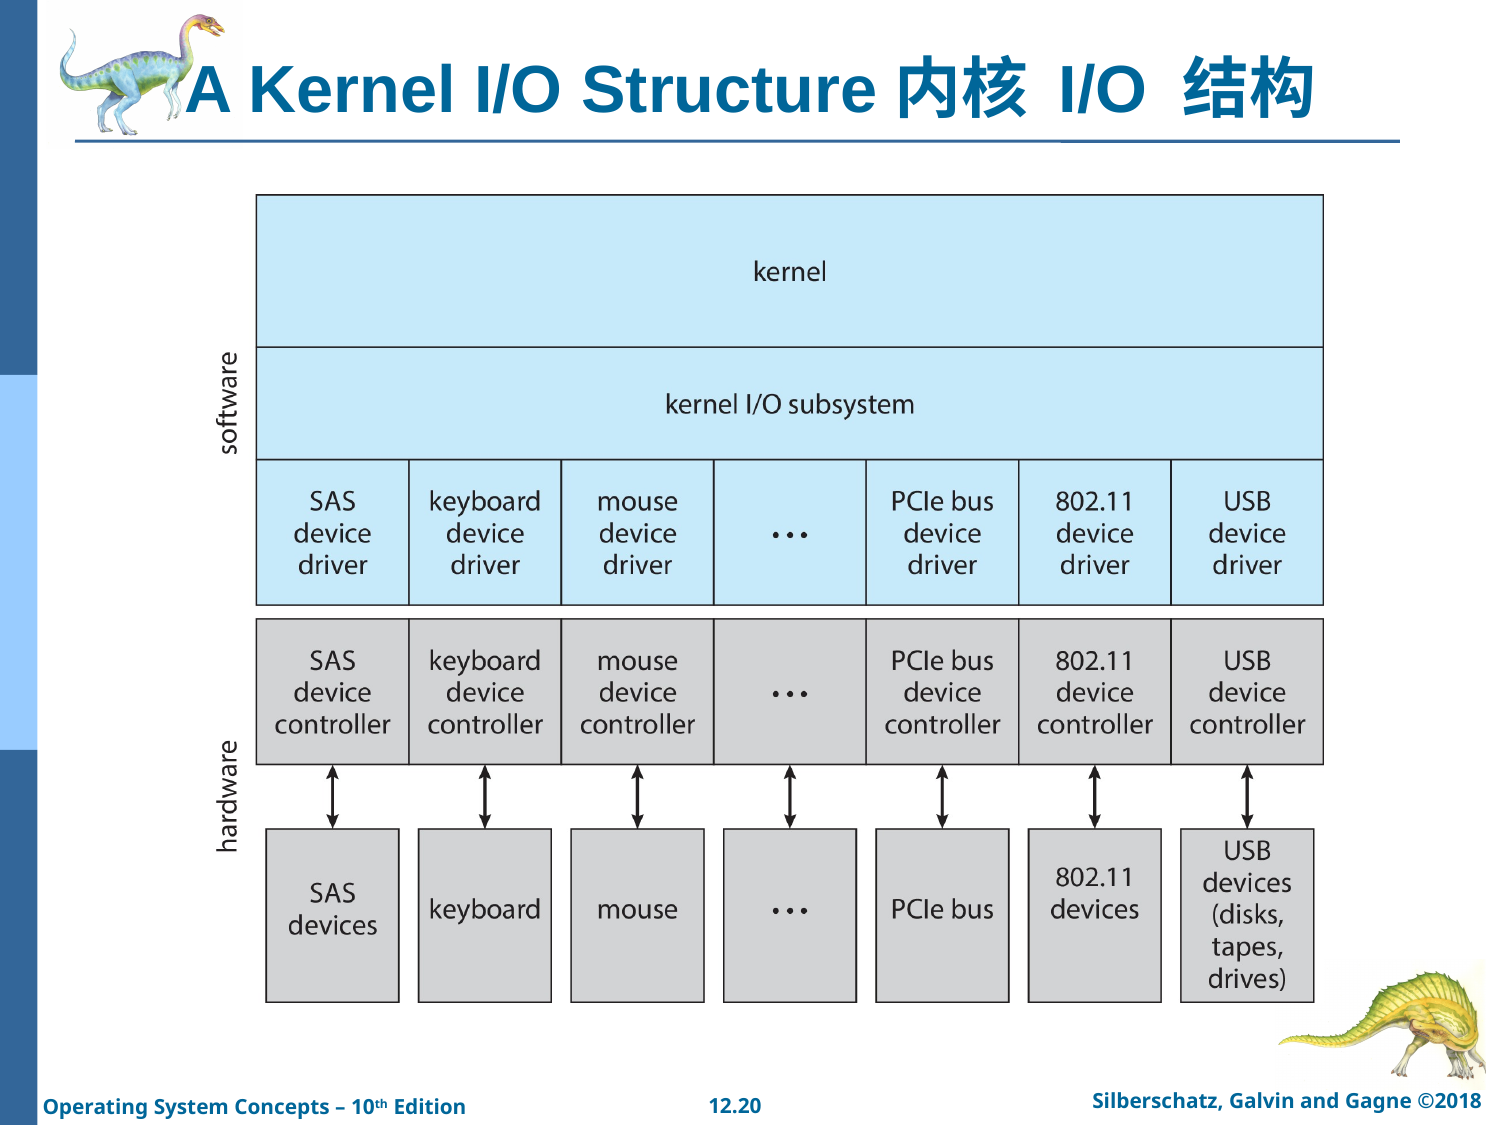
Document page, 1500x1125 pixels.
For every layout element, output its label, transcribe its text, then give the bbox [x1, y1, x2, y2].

picture [211, 194, 1486, 1090]
picture [46, 0, 243, 149]
title A Kernel I/O Structure内核 I/O 结构 [75, 38, 1425, 133]
